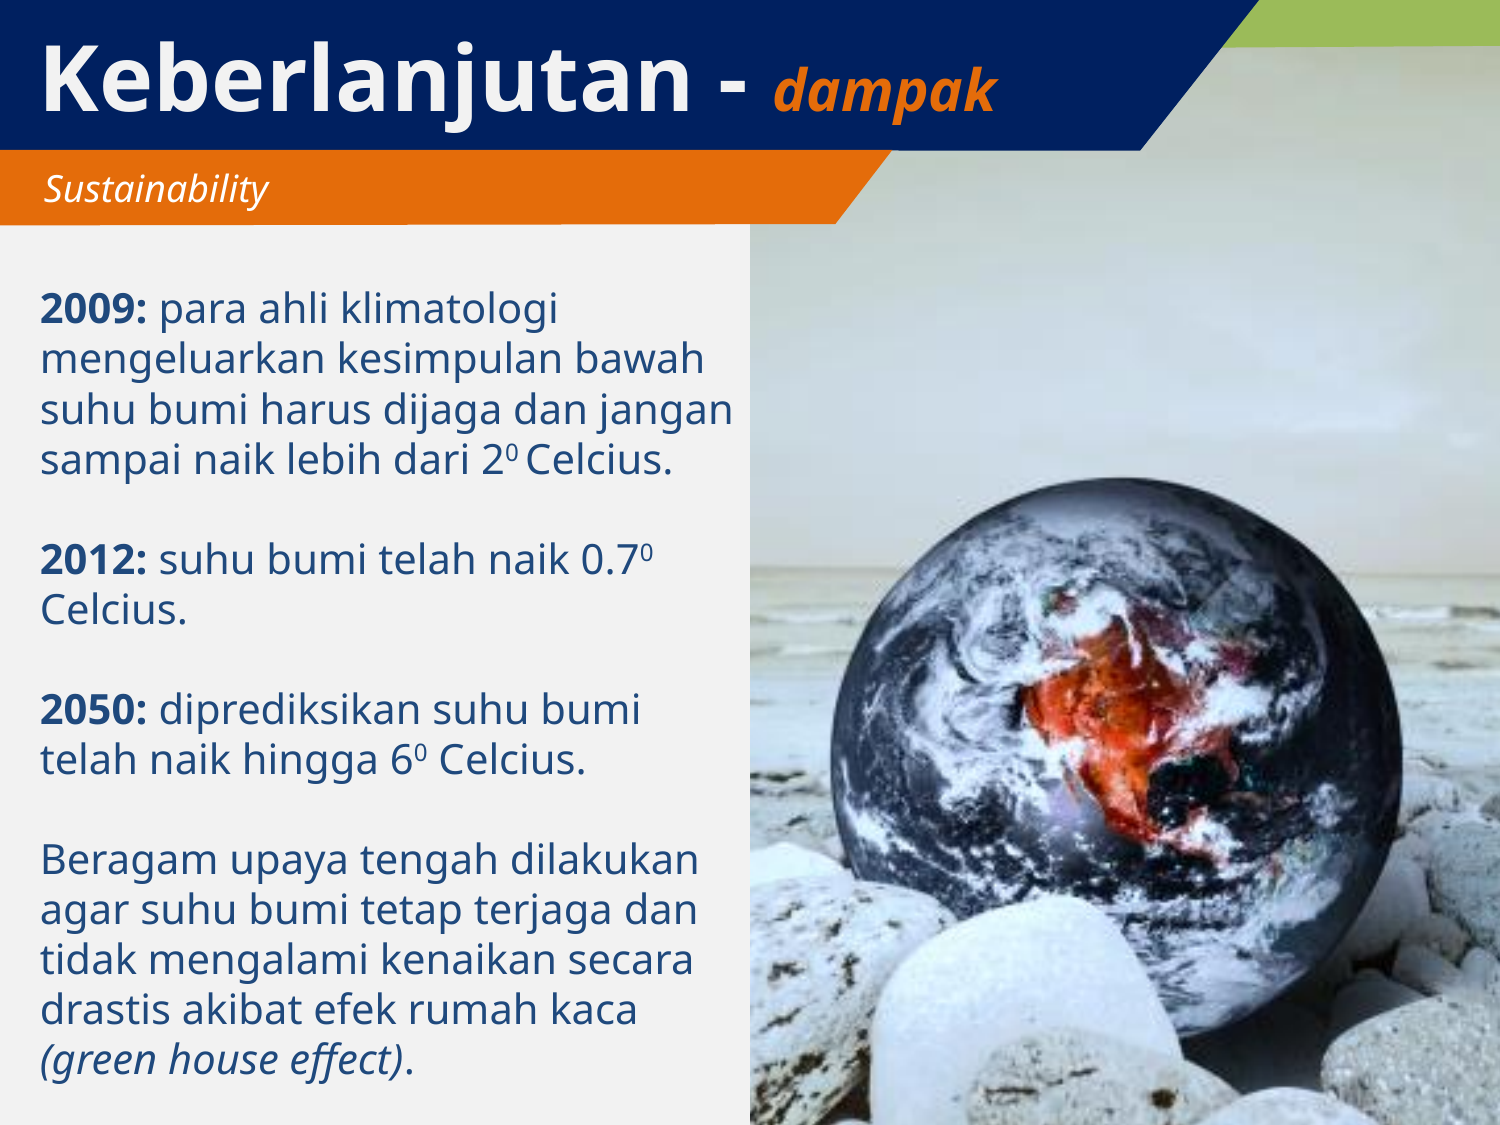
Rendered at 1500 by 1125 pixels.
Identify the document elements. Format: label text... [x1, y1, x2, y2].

text_box Sustainability [0, 147, 744, 228]
picture [749, 29, 1500, 1125]
title Keberlanjutan - dampak [0, 0, 1500, 147]
text_box 2009: para ahli klimatologi mengeluarkan kesimpulan bawah suhu bumi harus dijaga dan jangan sampai naik lebih dari 20 Celcius. 2012: suhu bumi telah naik 0.70 Celcius. 2050: diprediksikan suhu bumi telah naik hingga 60 Celcius. Beragam upaya tengah dilakukan agar suhu bumi tetap terjaga dan tidak mengalami kenaikan secara drastis akibat efek rumah kaca (green house effect). [24, 274, 744, 1090]
